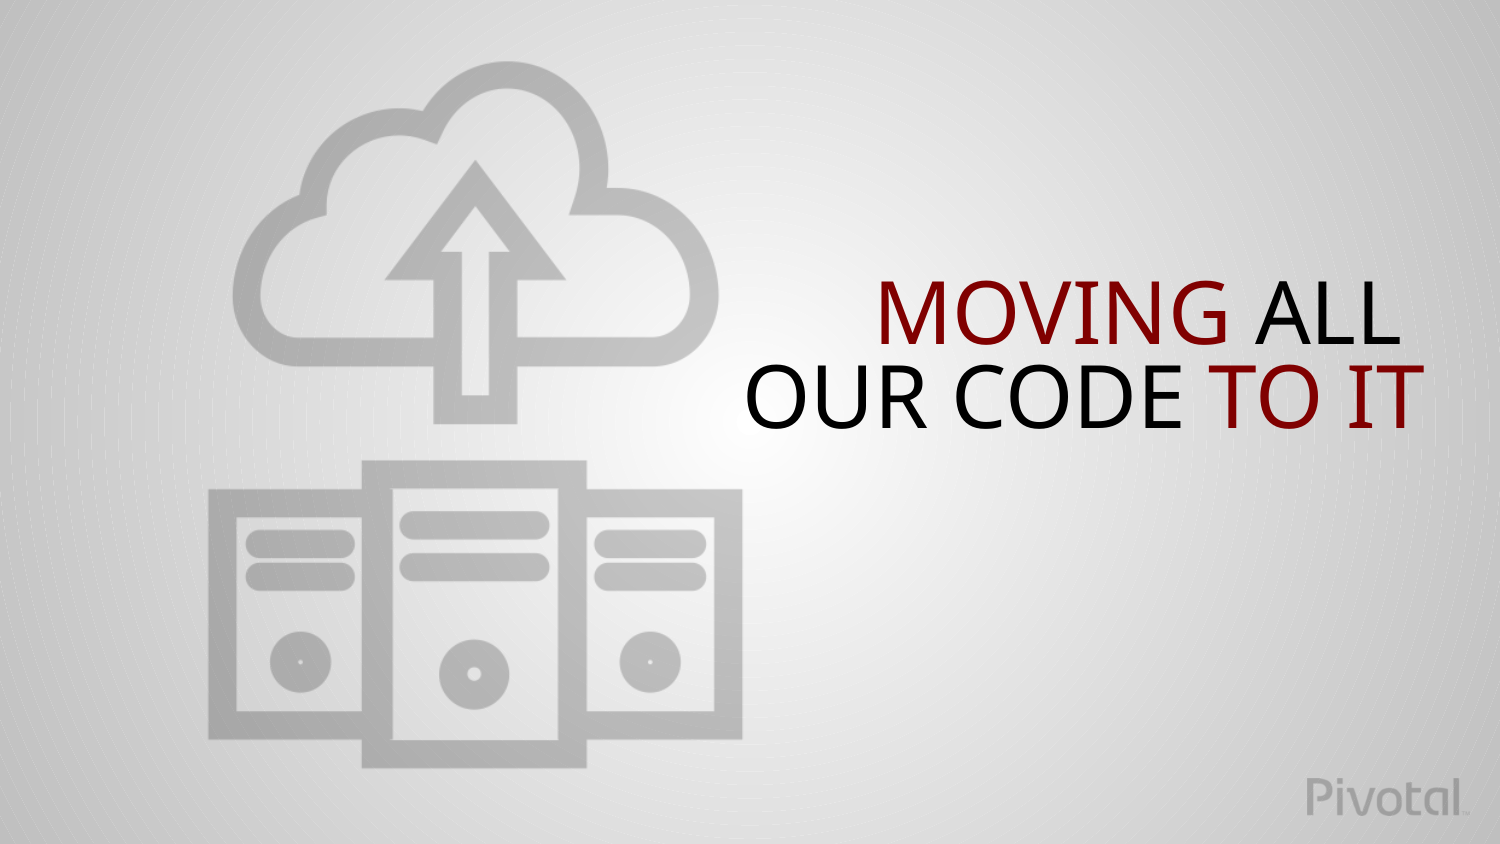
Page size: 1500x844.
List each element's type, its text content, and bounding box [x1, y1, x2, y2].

text_box MOVING ALL OUR CODE TO IT [904, 270, 1440, 453]
picture [53, 53, 898, 787]
